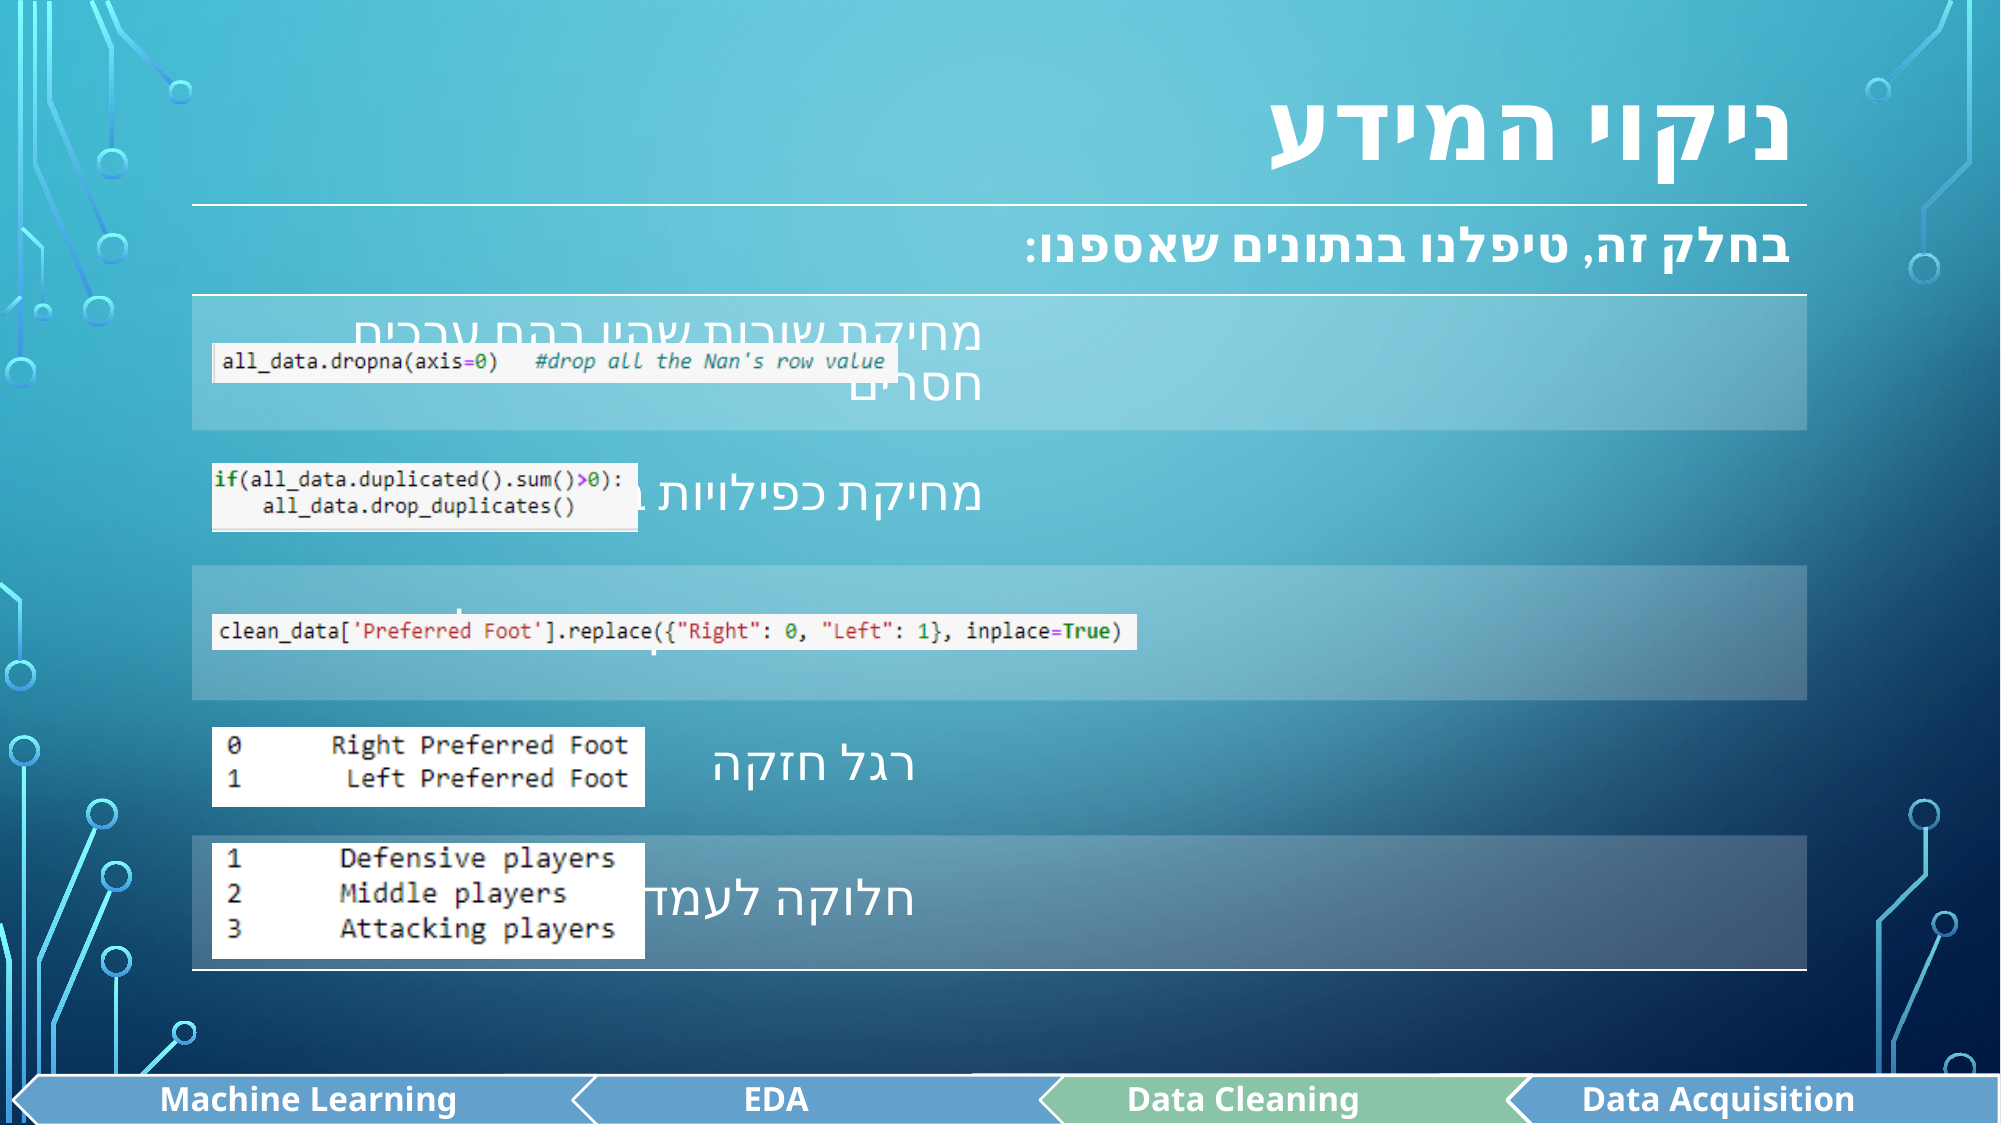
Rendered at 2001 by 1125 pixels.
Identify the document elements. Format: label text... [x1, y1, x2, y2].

picture [212, 843, 646, 959]
table_header בחלק זה, טיפלנו בנתונים שאספנו: [192, 255, 1807, 294]
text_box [12, 1074, 2000, 1125]
table_cell המרת עמודות קטגוריות למספריות: [192, 565, 1000, 700]
picture [212, 462, 639, 533]
table_cell [1000, 296, 1807, 430]
title ניקוי המידע [187, 12, 1813, 255]
picture [212, 614, 1137, 650]
table_cell מחיקת כפילויות בין שורות [192, 430, 1000, 565]
table_cell רגל חזקה [192, 700, 1000, 835]
table_cell [1000, 835, 1807, 969]
picture [212, 726, 646, 807]
table_cell חלוקה לעמדות והסרת שוערים [192, 835, 1000, 969]
table_cell מחיקת שורות שהיו בהם ערכים חסרים [192, 296, 1000, 430]
picture [212, 343, 898, 383]
table_cell [1000, 565, 1807, 700]
table_cell [1000, 430, 1807, 565]
table_cell [1000, 700, 1807, 835]
